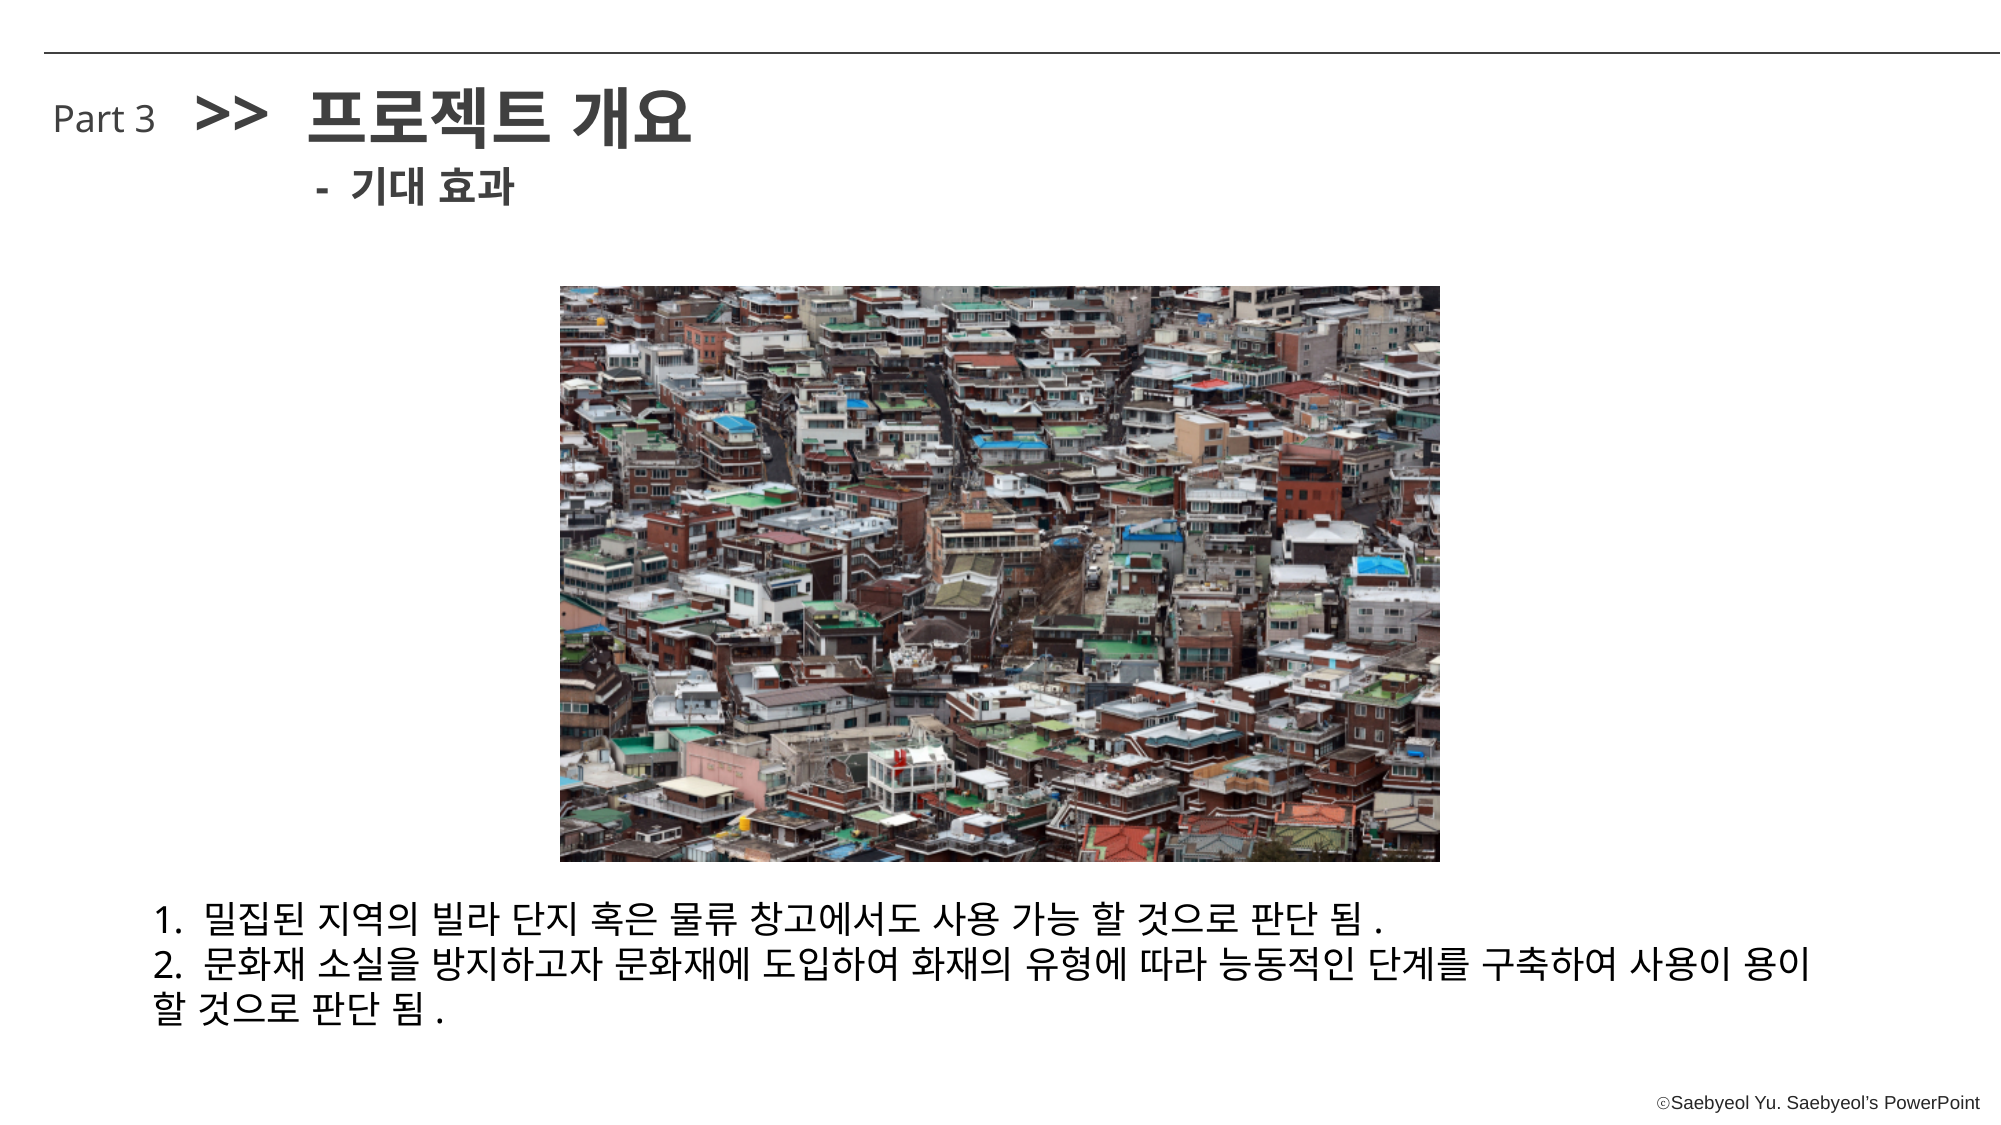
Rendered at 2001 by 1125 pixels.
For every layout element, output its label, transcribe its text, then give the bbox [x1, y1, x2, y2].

text_box >> [179, 63, 286, 159]
text_box 프로젝트 개요 [291, 69, 866, 165]
text_box 밀집된 지역의 빌라 단지 혹은 물류 창고에서도 사용 가능 할 것으로 판단 됨. 문화재 소실을 방지하고자 문화재에 도입하여 화재의 유형에 따라 능동적인 단계를 구축하여 사용이 용이 할 것으로 판단 됨. [138, 888, 1862, 1125]
text_box Part 3 [37, 87, 171, 147]
text_box - 기대 효과 [300, 153, 1102, 219]
picture [560, 286, 1440, 862]
